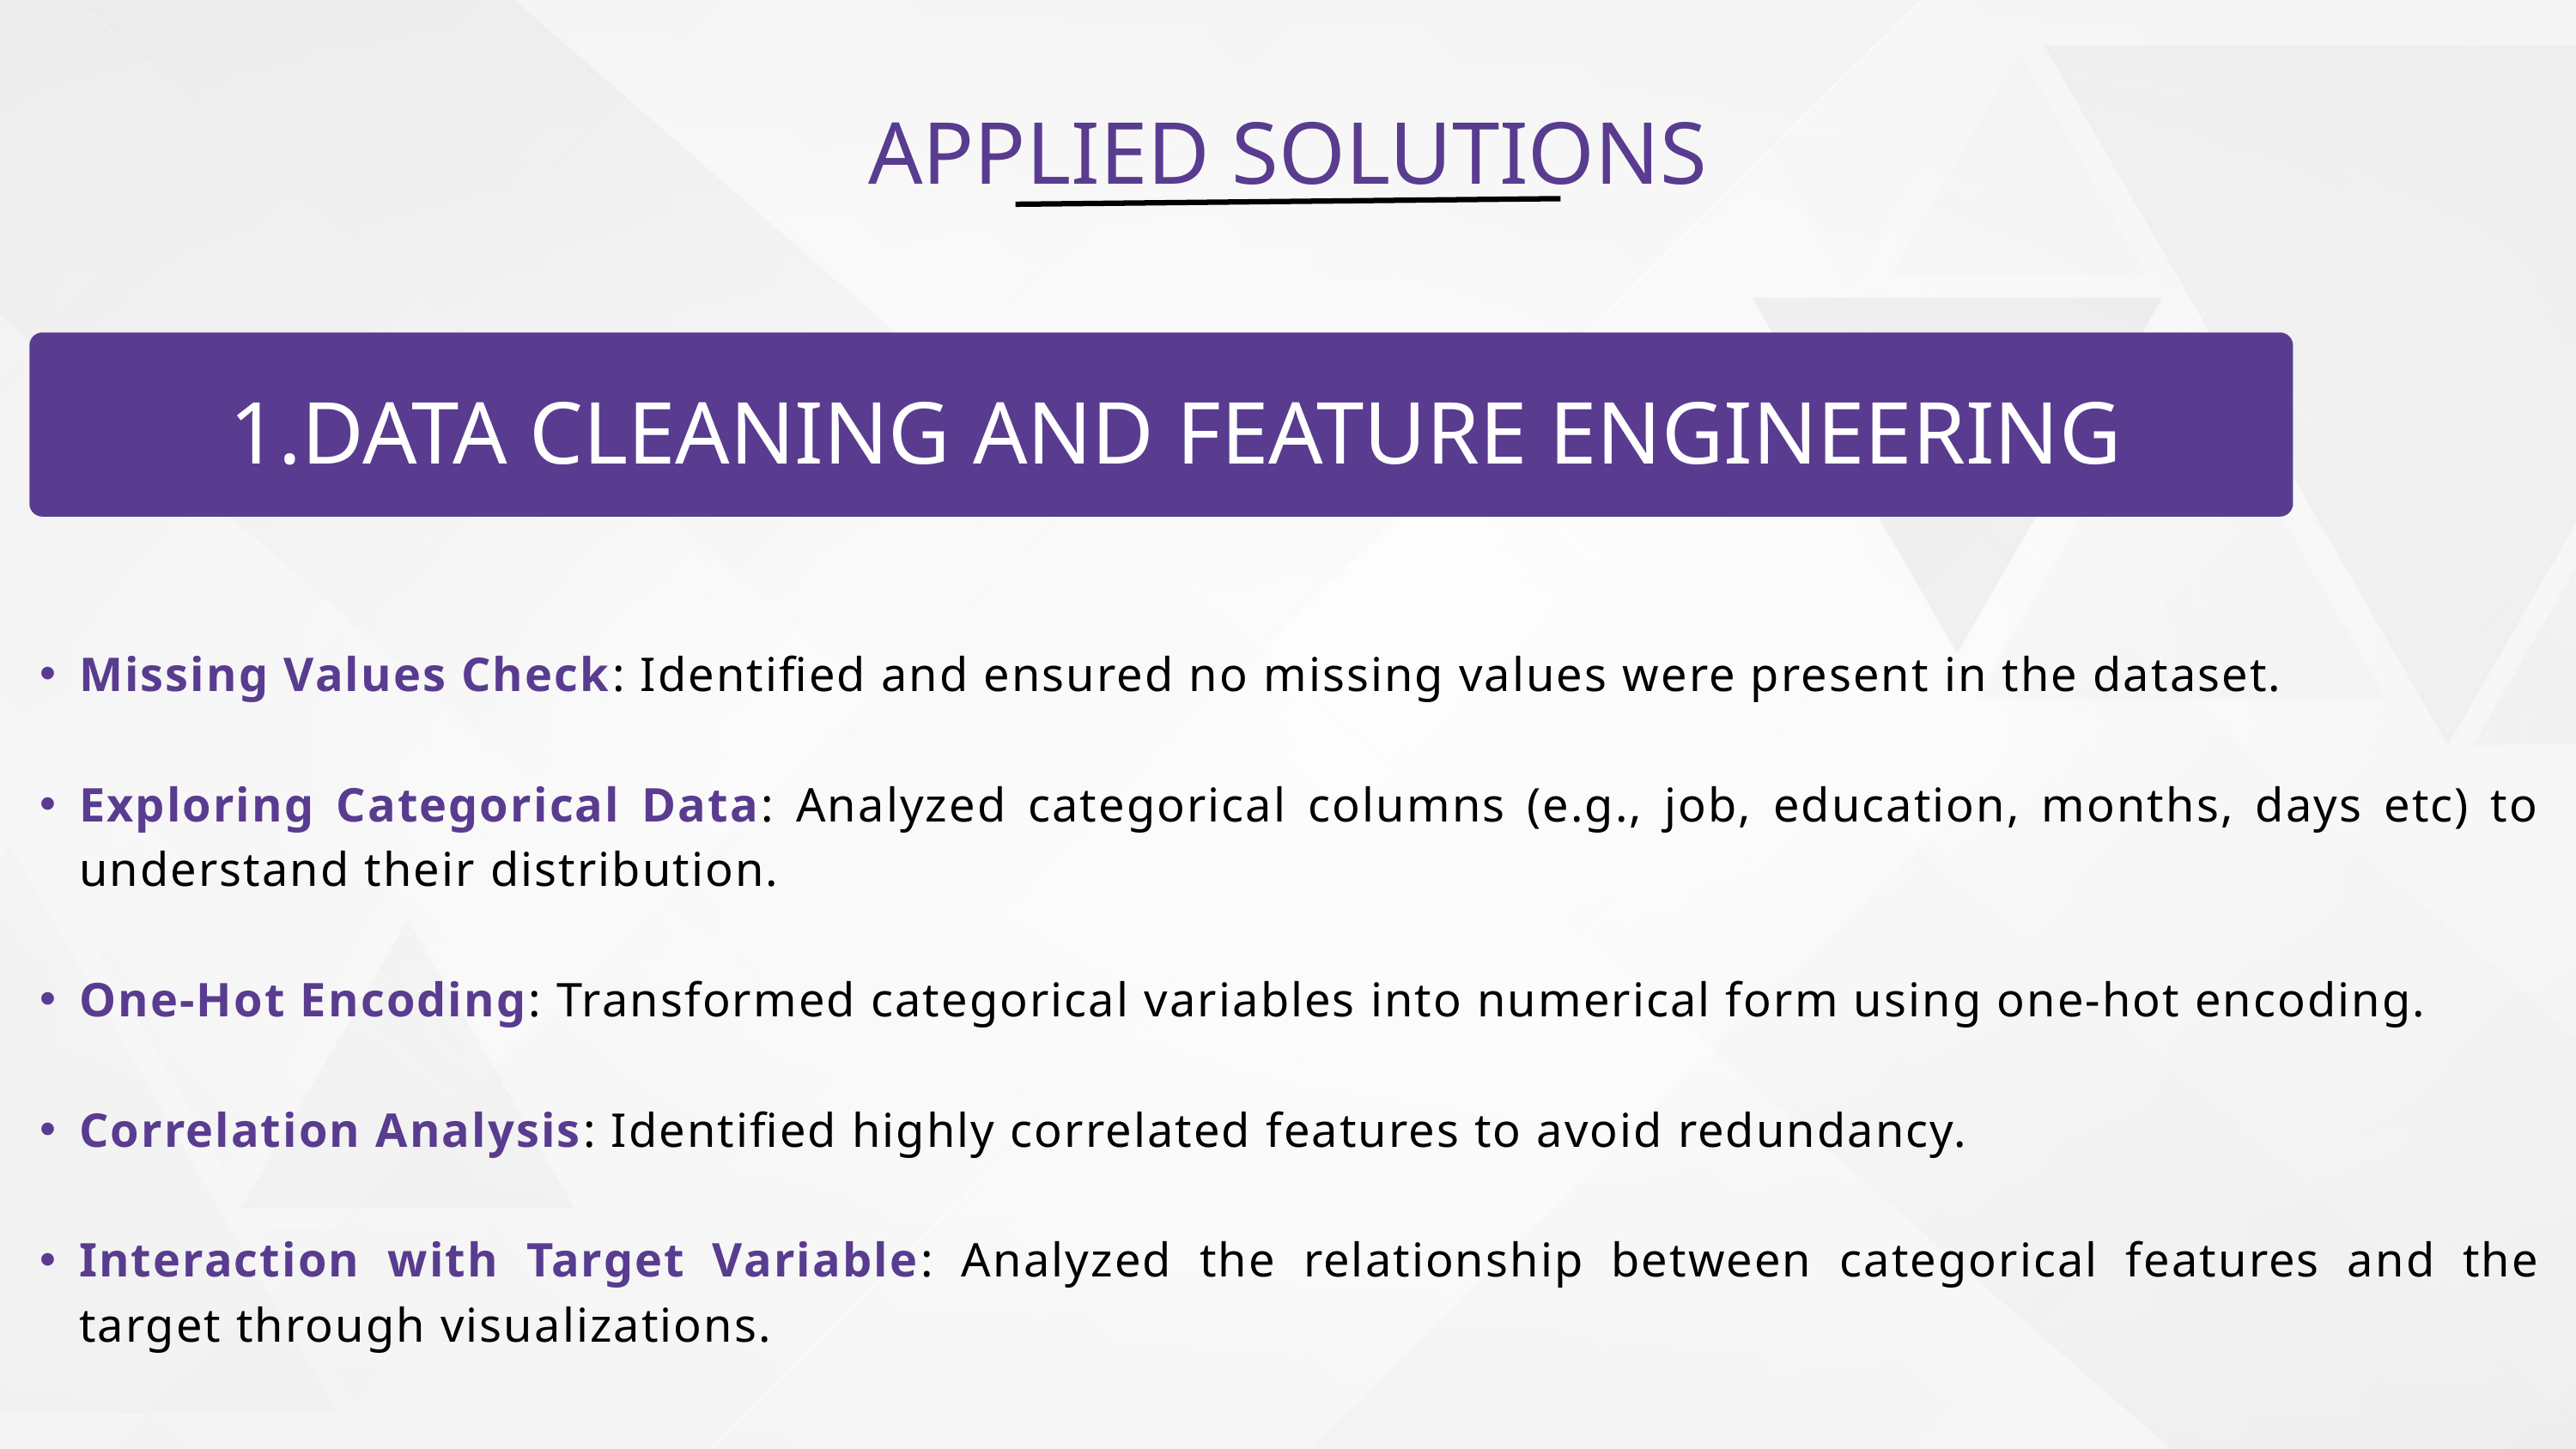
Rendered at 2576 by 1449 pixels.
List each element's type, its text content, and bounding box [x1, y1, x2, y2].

text_box [0, 0, 2576, 1449]
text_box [28, 332, 2293, 518]
text_box APPLIED SOLUTIONS [794, 82, 1782, 202]
text_box Missing Values Check: Identified and ensured no missing values were present in the dataset. Exploring Categorical Data: Analyzed categorical columns (e.g., job, education, months, days etc) to understand their distribution. One-Hot Encoding: Transformed categorical variables into numerical form using one-hot encoding. Correlation Analysis: Identified highly correlated features to avoid redundancy. Interaction with Target Variable: Analyzed the relationship between categorical features and the target through visualizations. [0, 566, 2543, 1352]
